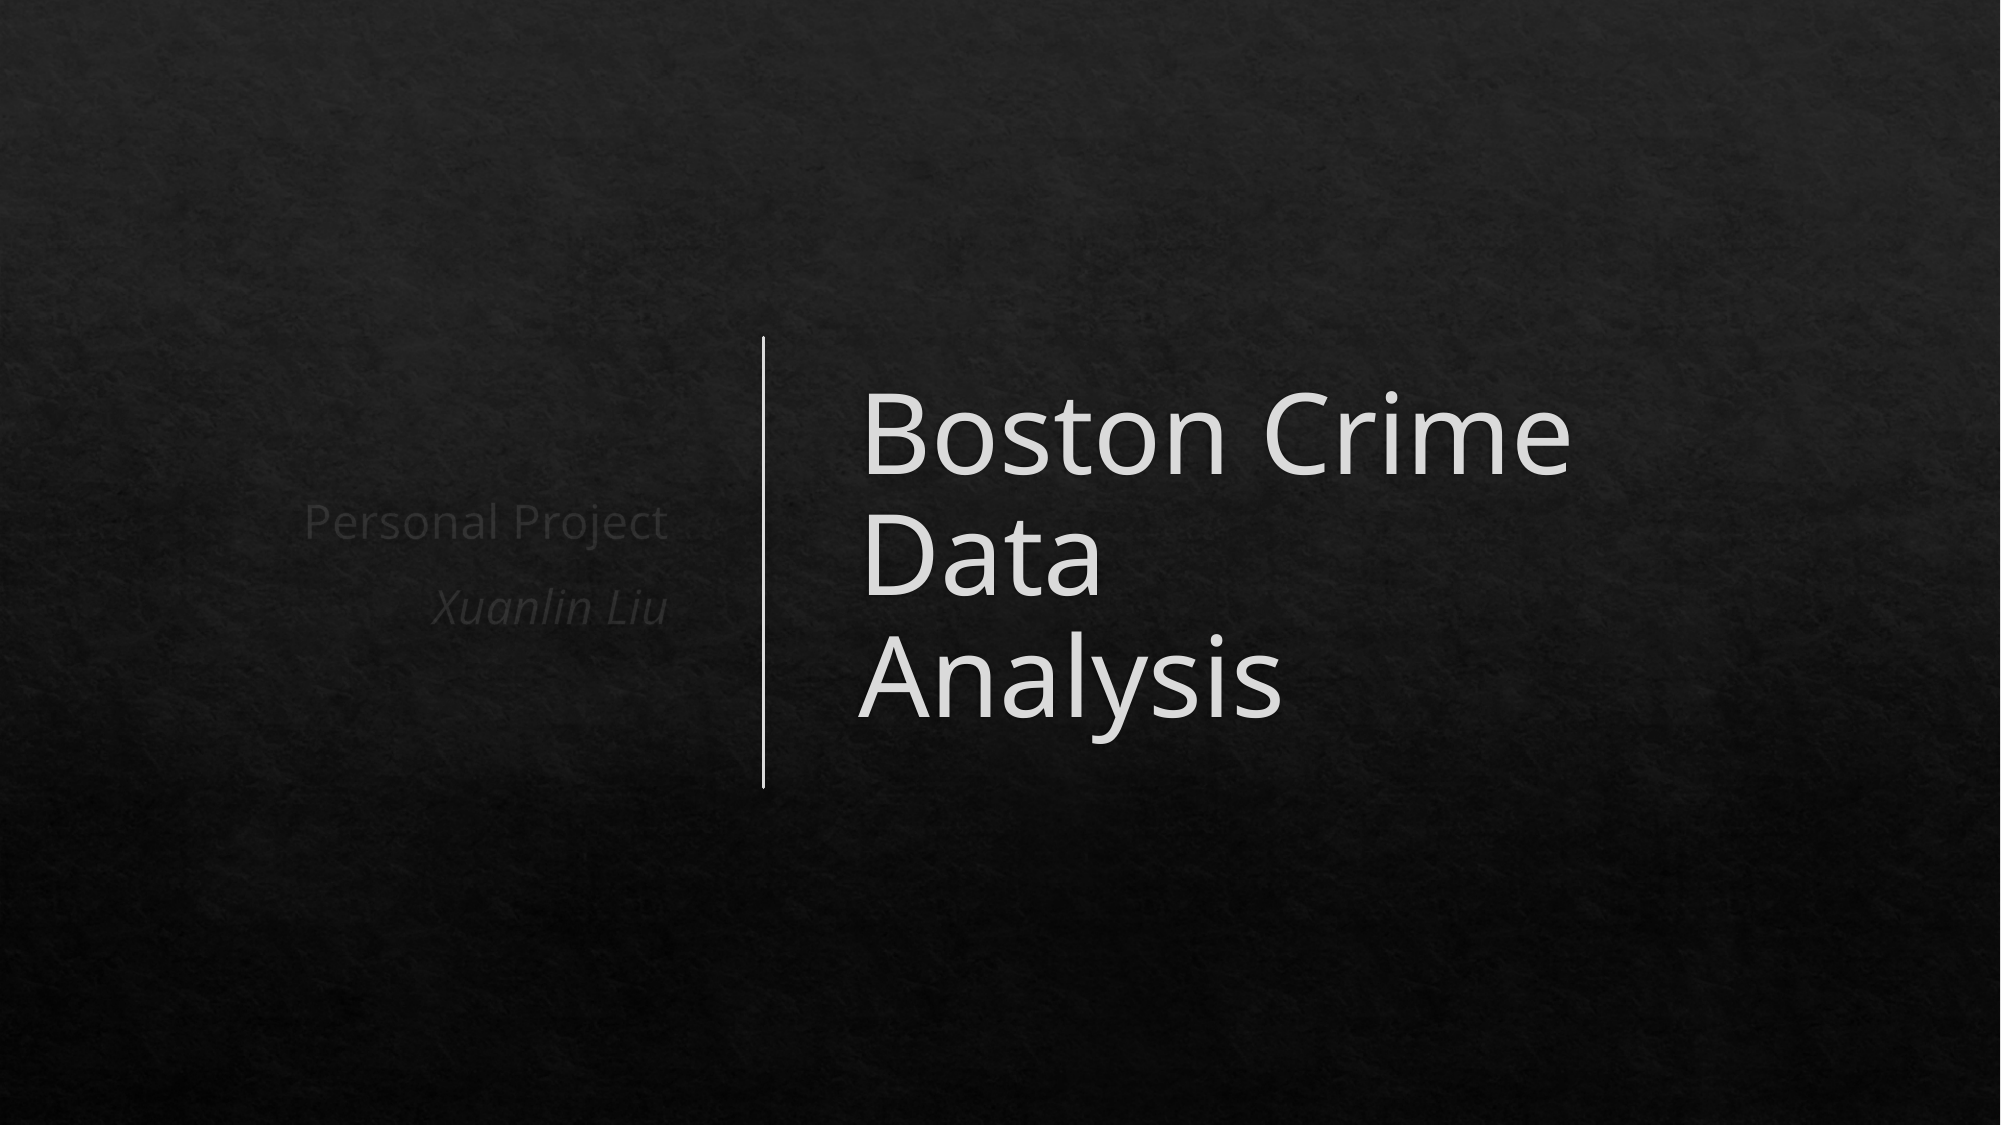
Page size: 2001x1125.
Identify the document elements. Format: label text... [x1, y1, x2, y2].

title Boston Crime Data Analysis [843, 179, 1835, 939]
text_box [0, 0, 2000, 1125]
subtitle Personal Project Xuanlin Liu [149, 179, 684, 939]
